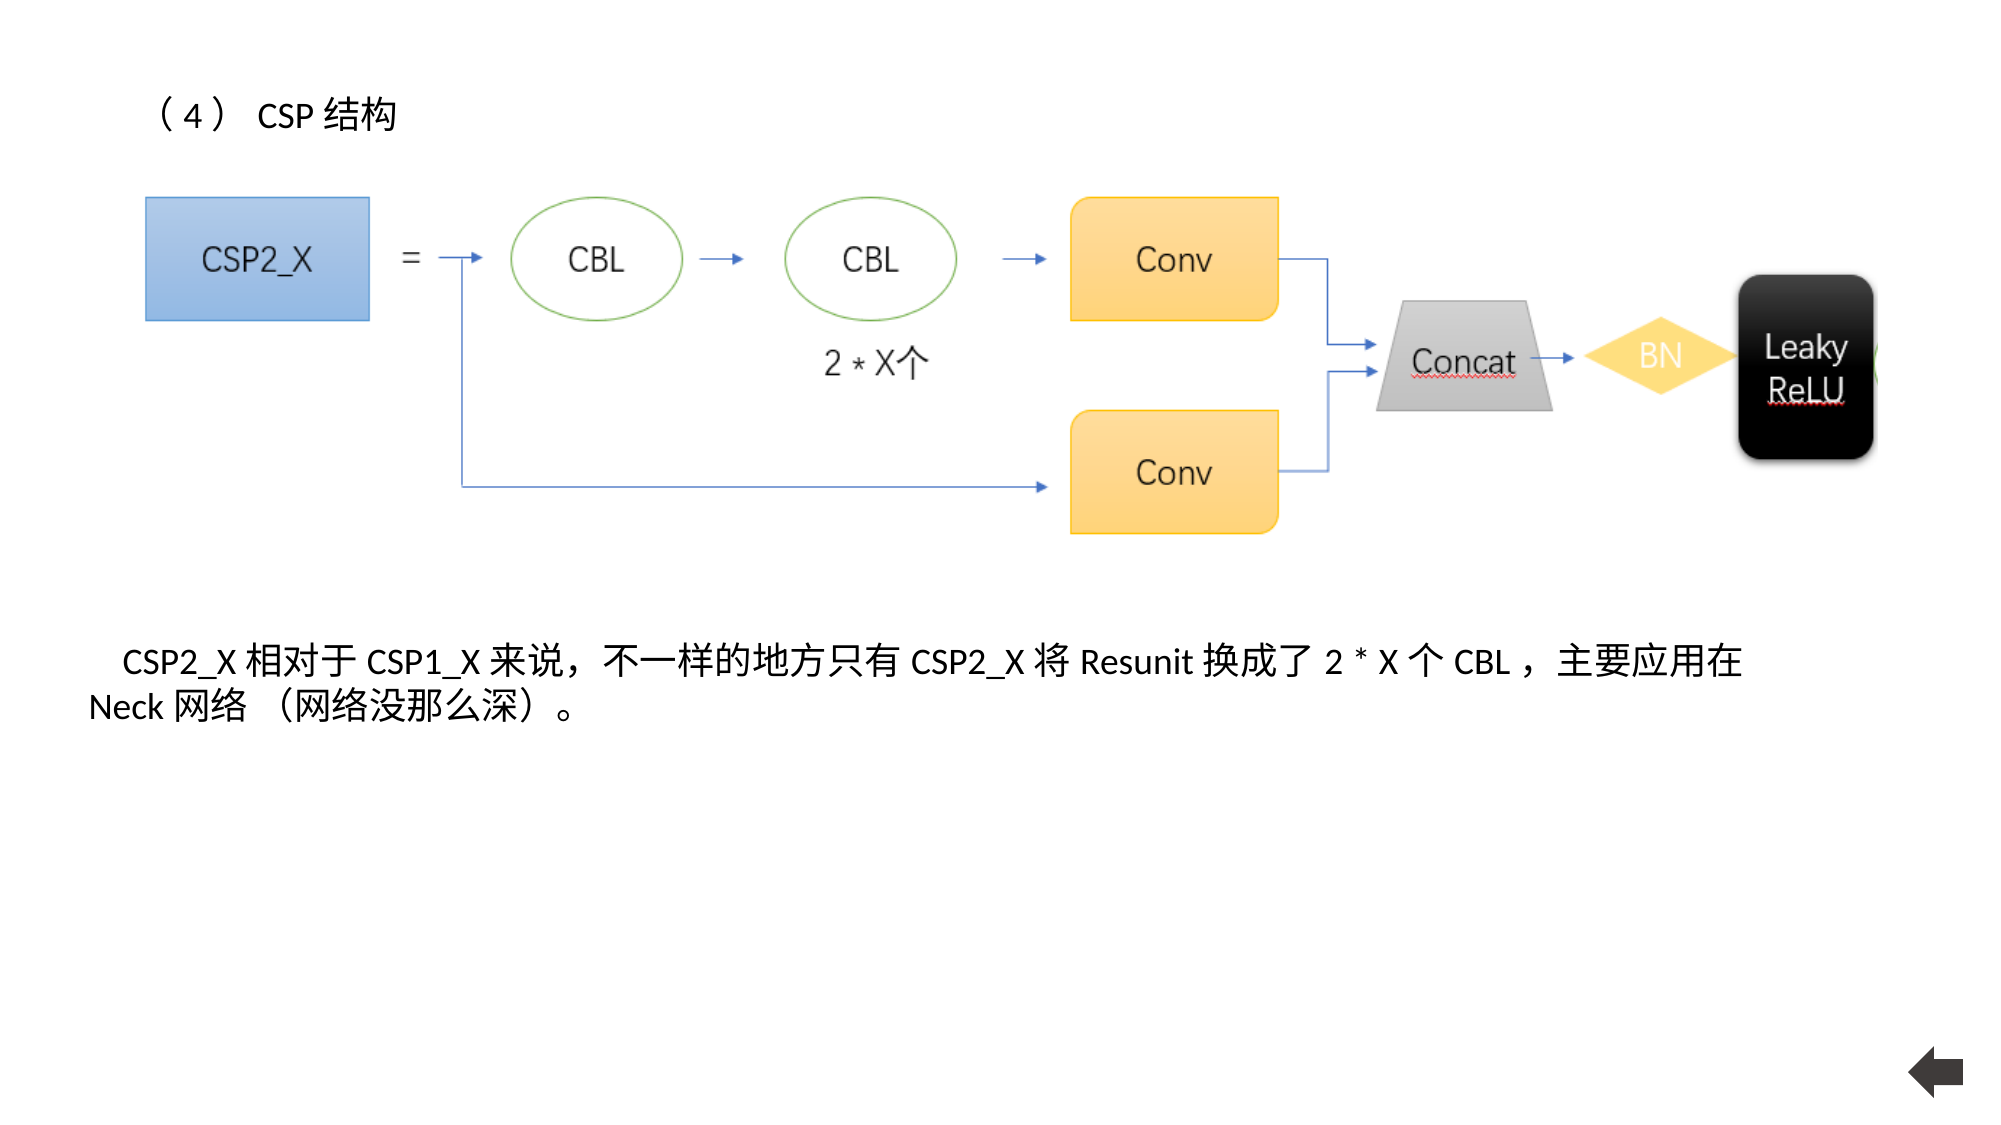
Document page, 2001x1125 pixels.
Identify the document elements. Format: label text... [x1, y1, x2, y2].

text_box CSP2_X相对于CSP1_X来说，不一样的地方只有CSP2_X将Resunit换成了2 * X个CBL，主要应用在Neck网络 （网络没那么深）。 [73, 629, 1809, 735]
text_box （4）CSP结构 [122, 83, 789, 143]
picture [127, 139, 1879, 563]
text_box [1906, 1043, 1965, 1101]
